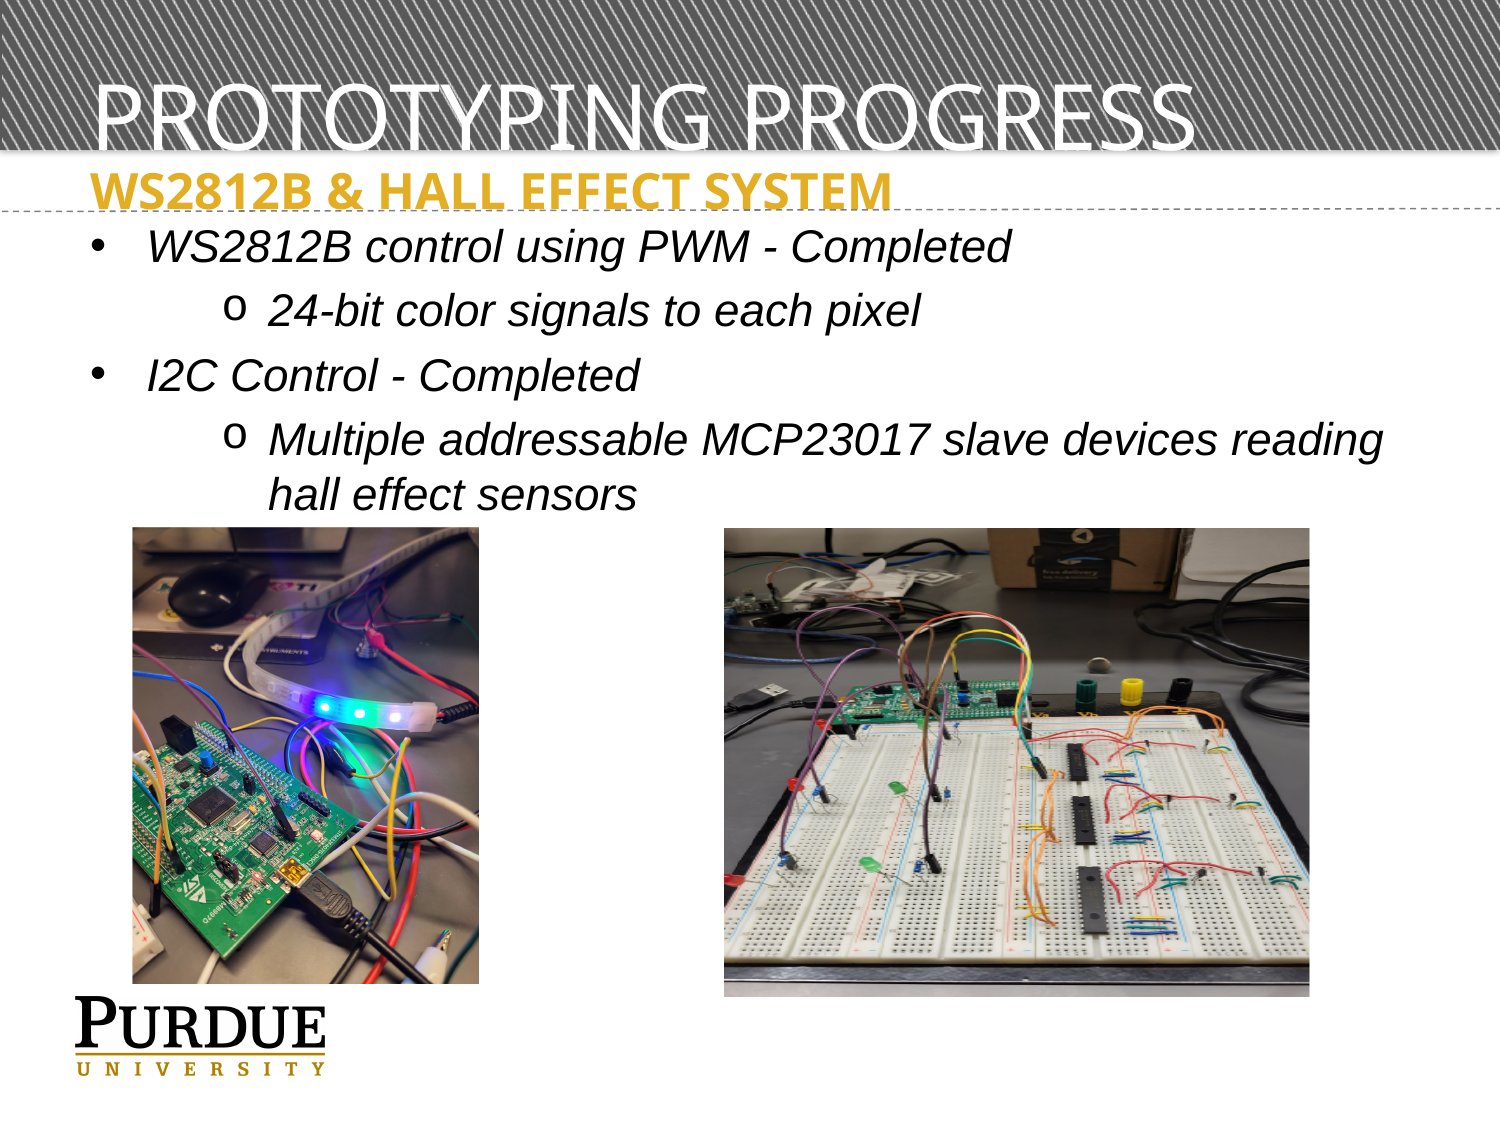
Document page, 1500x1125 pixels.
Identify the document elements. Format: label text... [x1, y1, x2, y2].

picture [723, 527, 1310, 997]
title Prototyping Progress [75, 51, 1427, 175]
list WS2812B control using PWM - Completed 24-bit color signals to each pixel I2C Control - Completed Multiple addressable MCP23017 slave devices reading hall effect sensors [75, 225, 1425, 1080]
picture [76, 528, 534, 983]
list WS2812B & HALL EFFECt SYSTEM [75, 151, 1425, 225]
